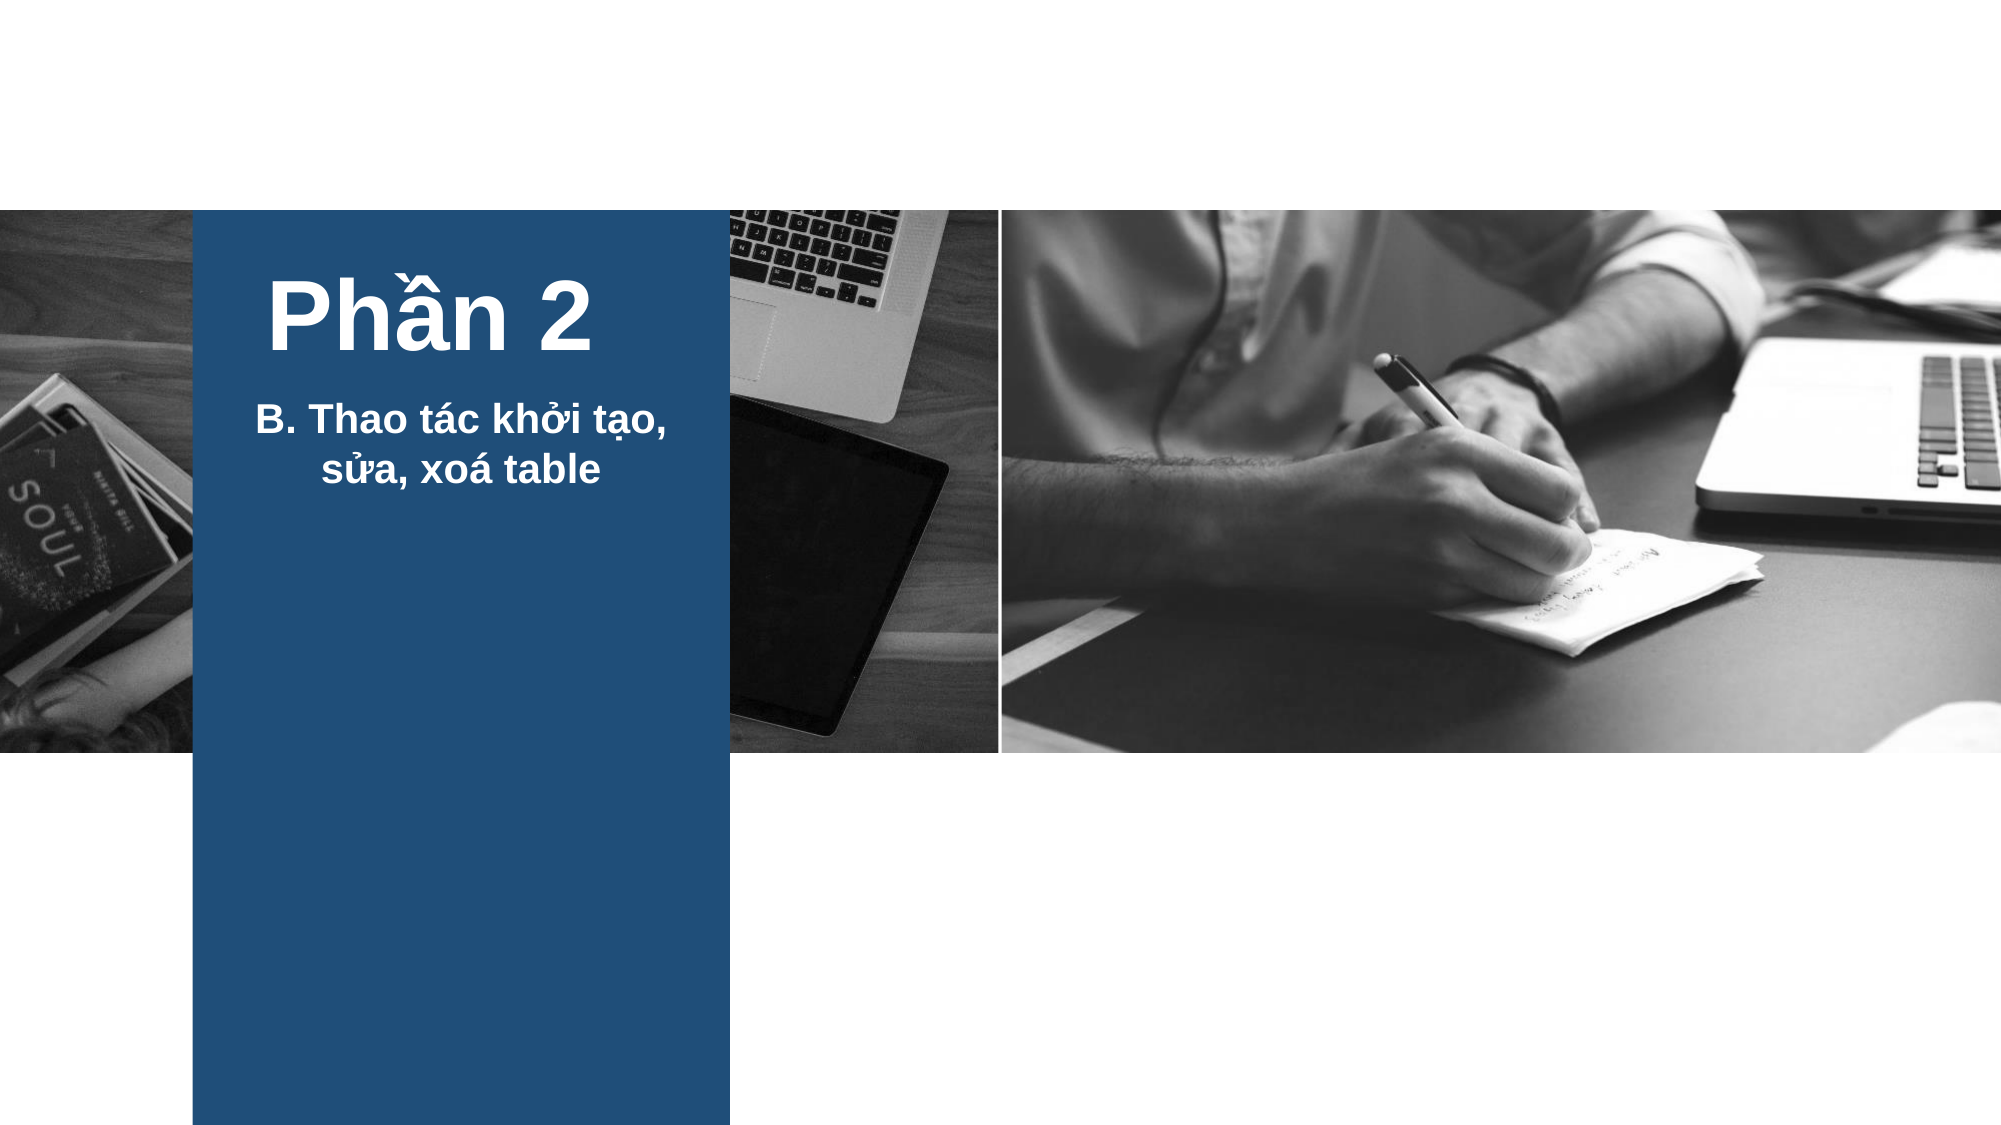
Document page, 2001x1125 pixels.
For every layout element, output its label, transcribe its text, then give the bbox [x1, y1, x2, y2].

text_box [732, 208, 999, 754]
text_box [999, 208, 2000, 754]
text_box [0, 208, 190, 754]
text_box [190, 208, 732, 1125]
text_box Phần 2 [251, 243, 671, 379]
text_box B. Thao tác khởi tạo, sửa, xoá table [192, 384, 730, 500]
